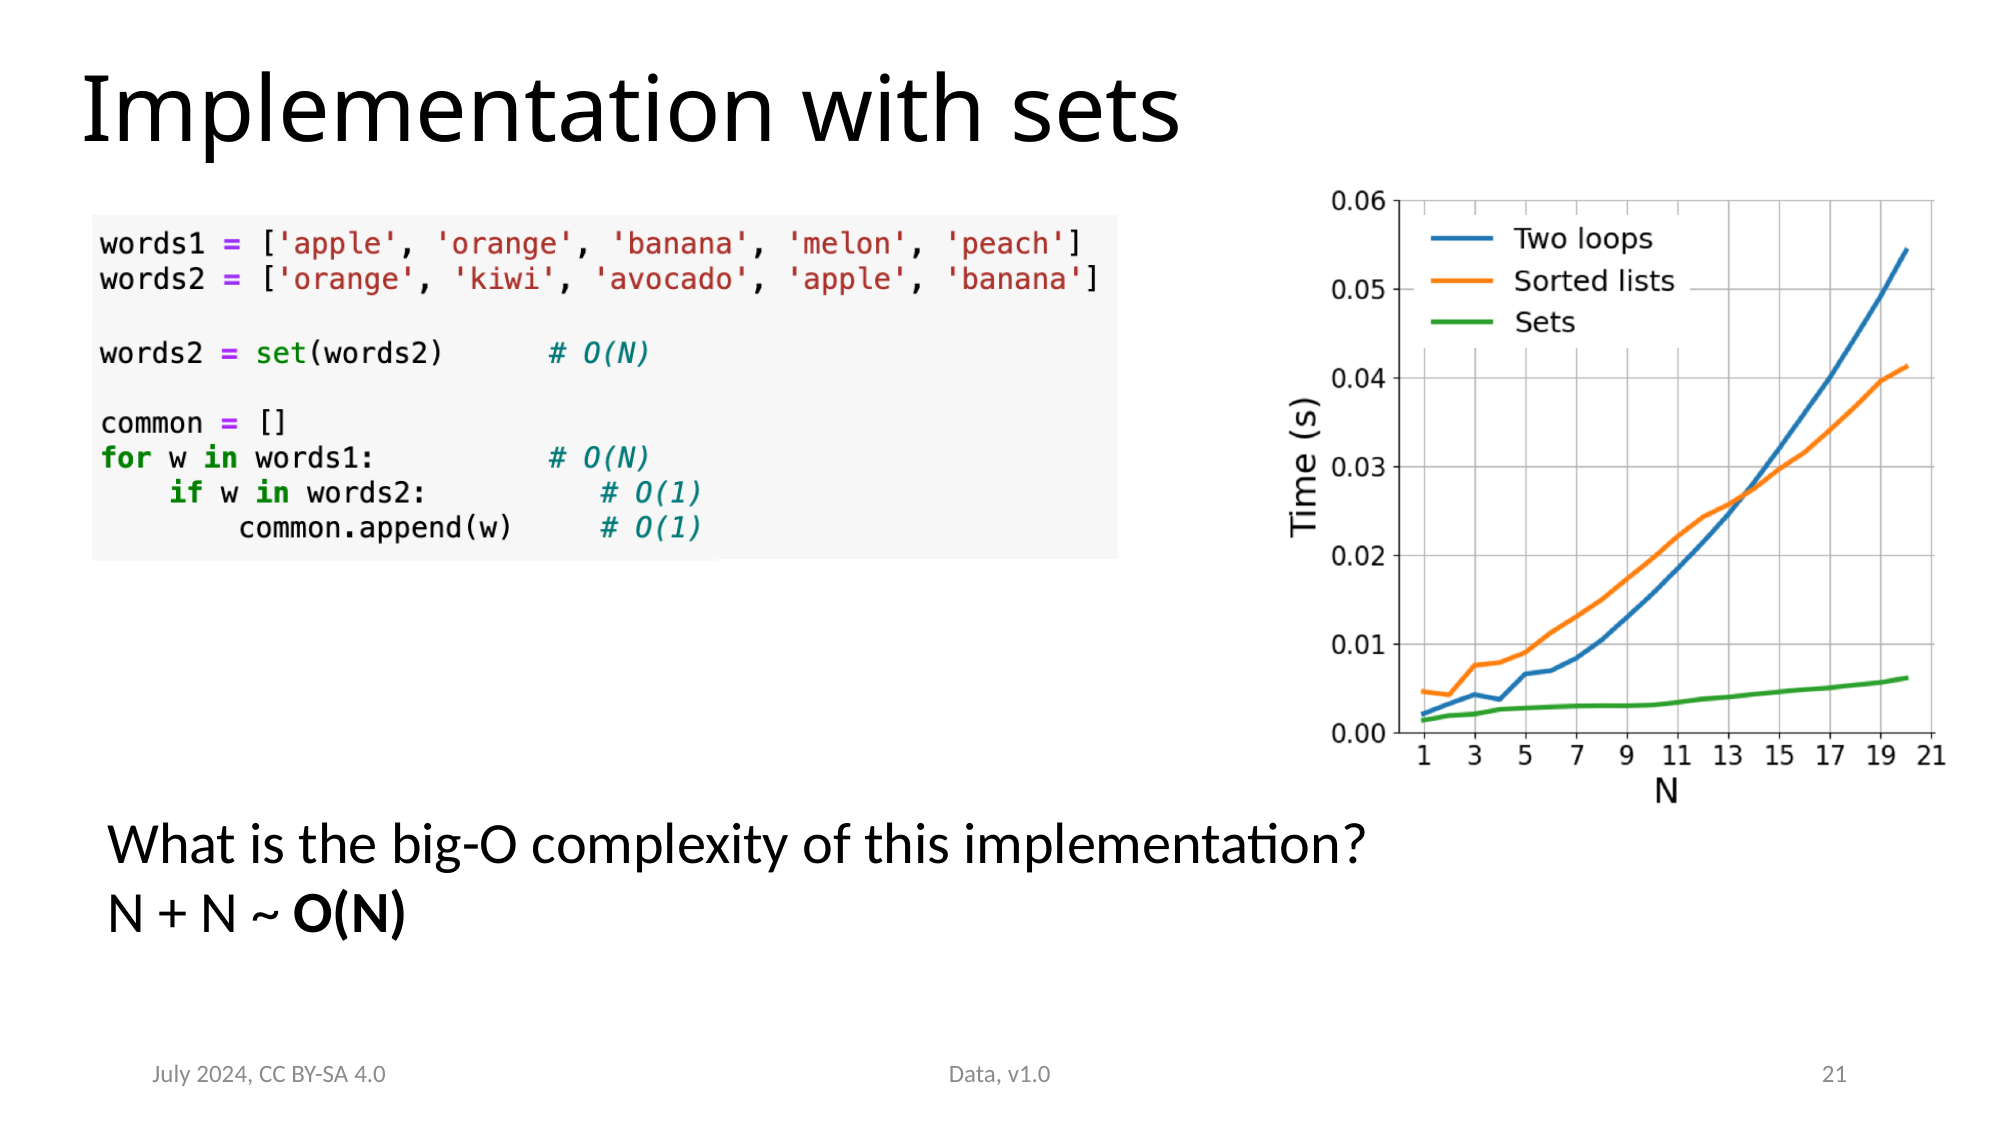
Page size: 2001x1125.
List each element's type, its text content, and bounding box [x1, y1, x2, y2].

text_box What is the big-O complexity of this implementation? N + N ~ O(N) [92, 797, 1688, 952]
title Implementation with sets [66, 37, 1922, 186]
slide_number 21 [1412, 1042, 1863, 1103]
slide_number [137, 1042, 588, 1103]
picture [1271, 180, 1952, 814]
picture [92, 215, 1118, 561]
footer Data, v1.0 [662, 1042, 1338, 1103]
